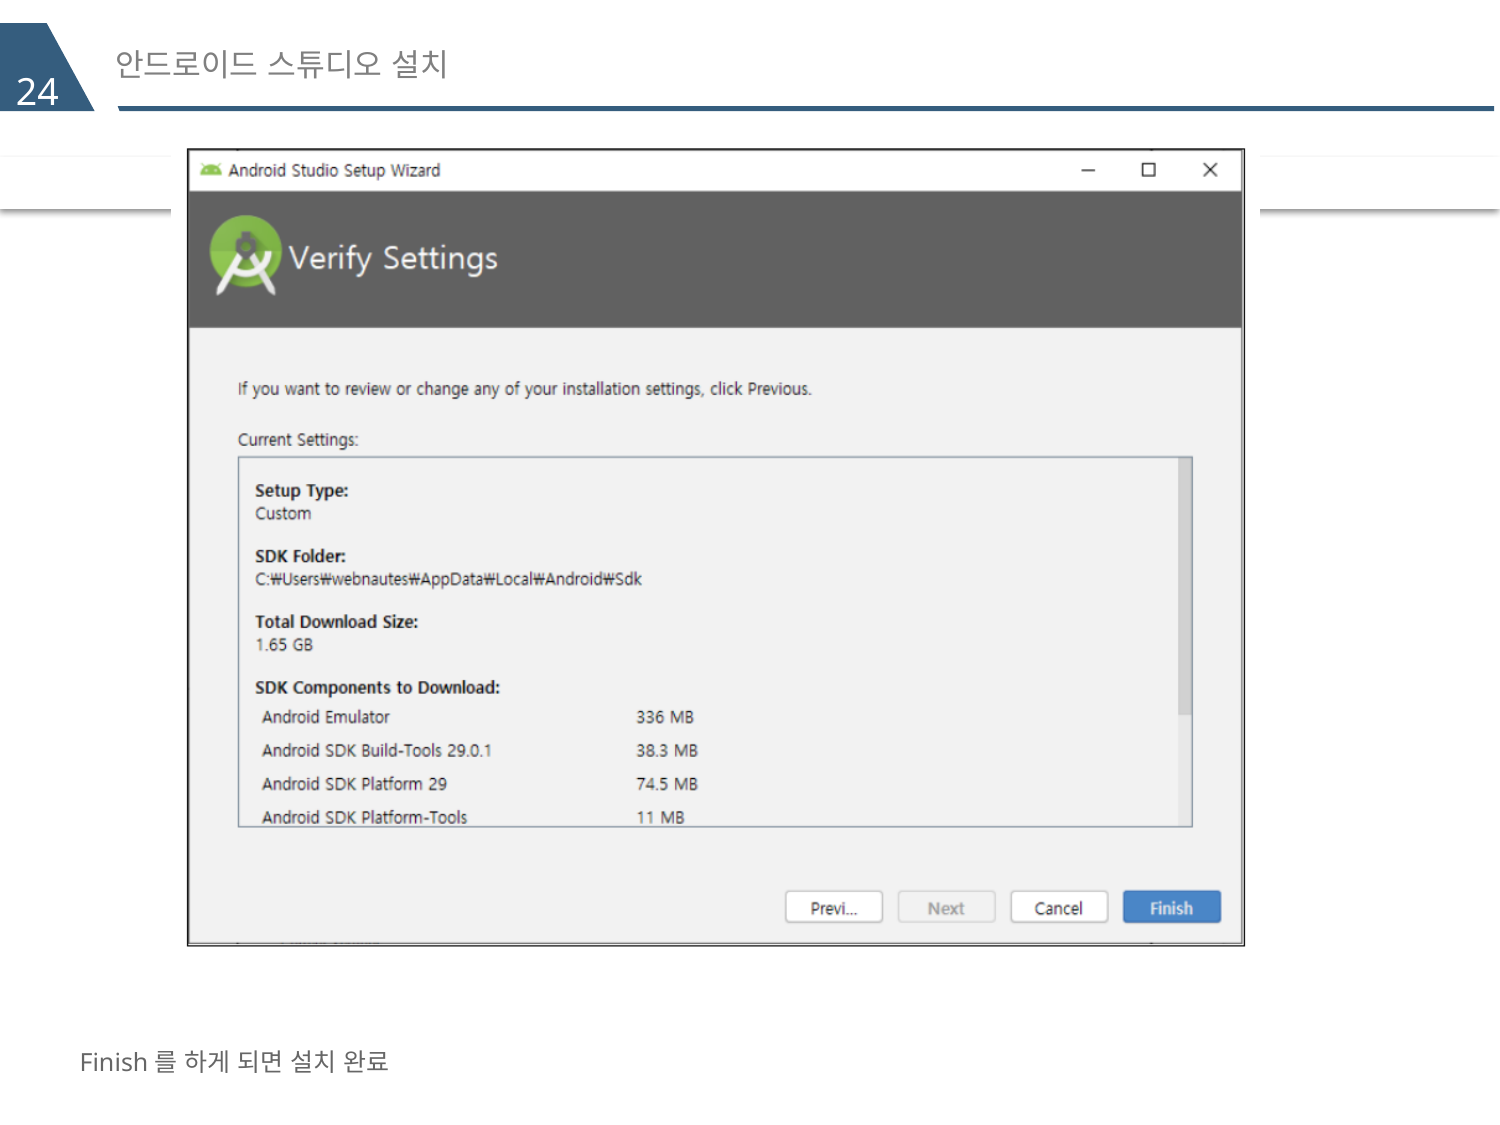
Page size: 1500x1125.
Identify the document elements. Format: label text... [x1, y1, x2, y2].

title 안드로이드 스튜디오 설치 [100, 37, 1438, 90]
picture [170, 140, 1260, 959]
text_box Finish를 하게 되면 설치 완료 [64, 1024, 1500, 1118]
slide_number 24 [1, 60, 89, 101]
text_box [0, 0, 1500, 75]
